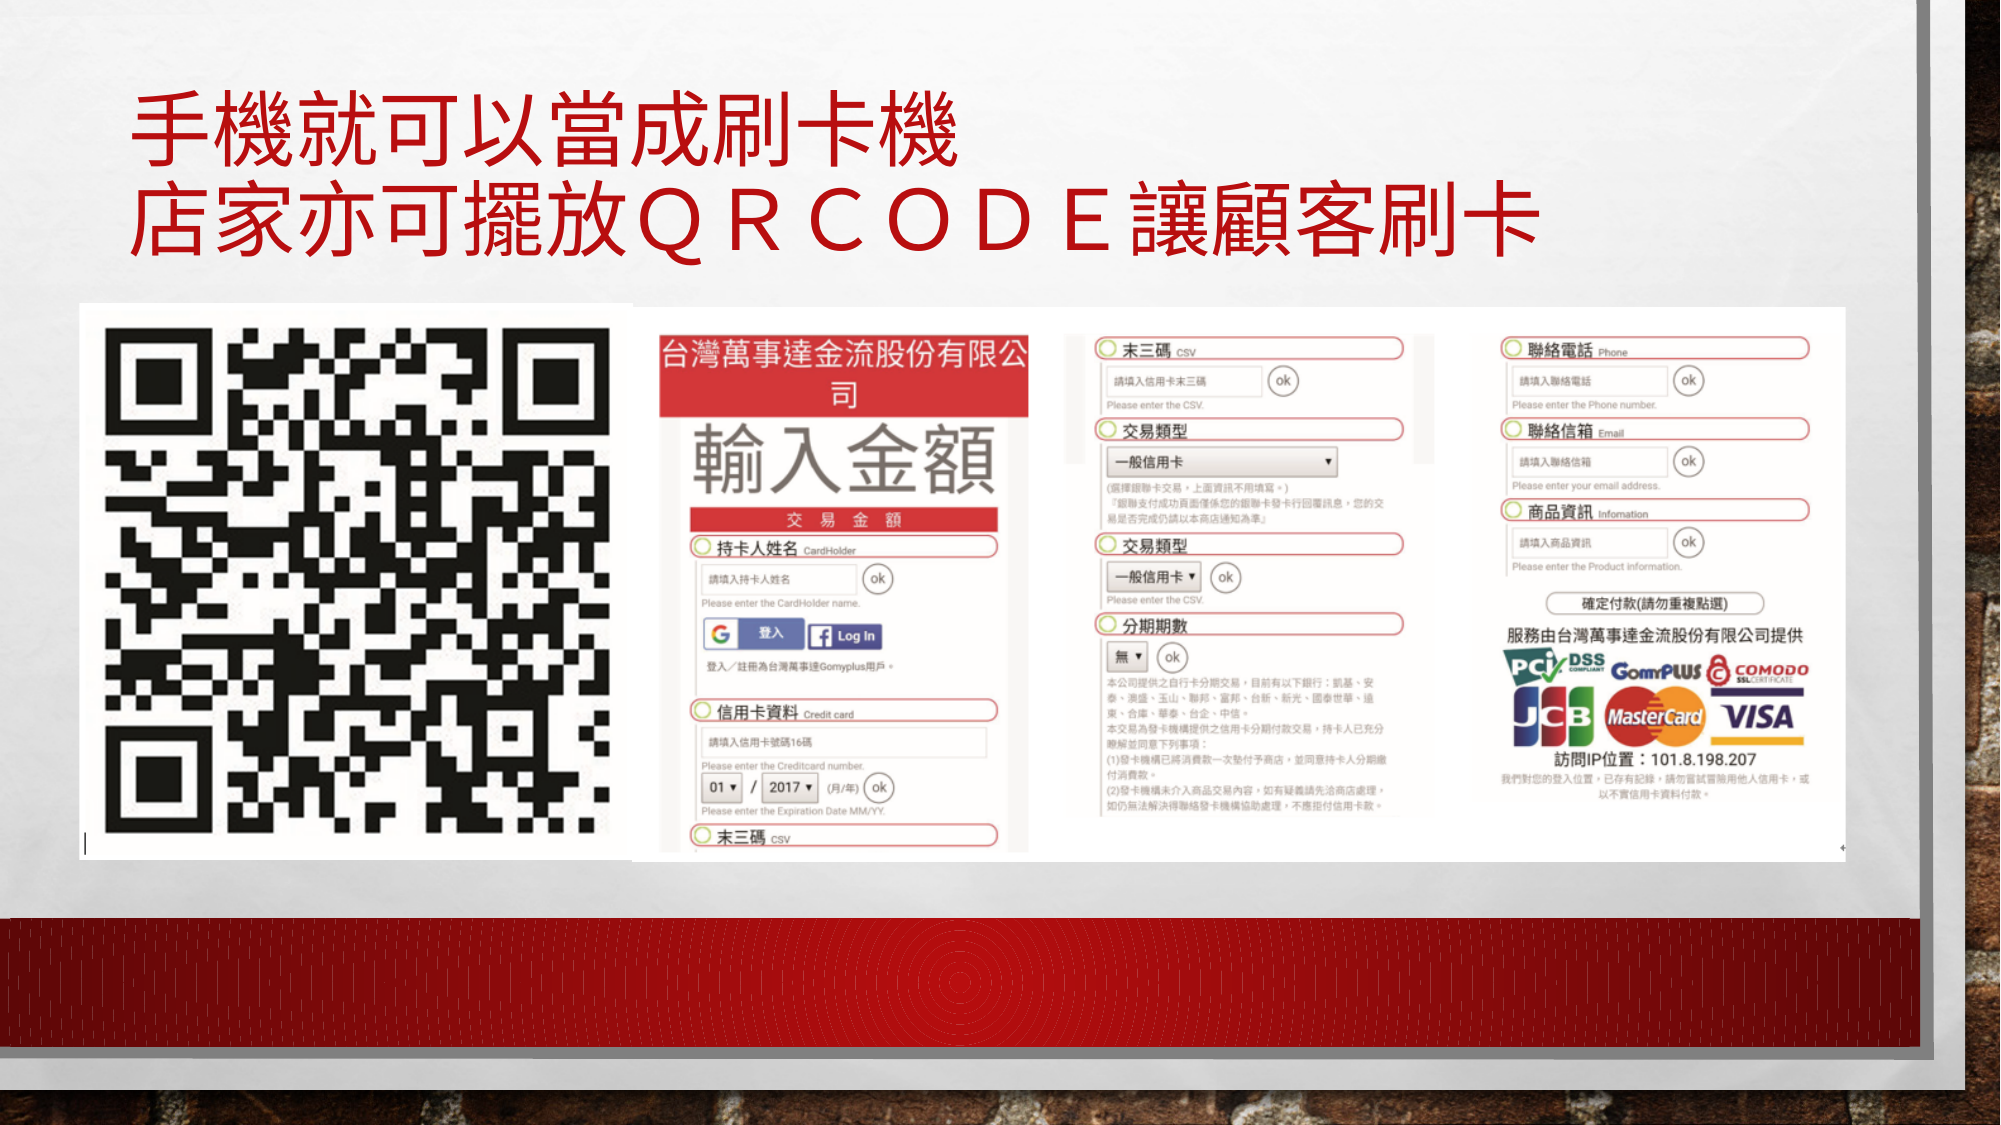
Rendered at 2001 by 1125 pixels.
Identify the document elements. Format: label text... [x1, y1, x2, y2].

title 手機就可以當成刷卡機 店家亦可擺放ｑｒＣＯＤＥ讓顧客刷卡 [113, 83, 1820, 273]
picture [78, 303, 1846, 862]
picture [0, 0, 2000, 1125]
